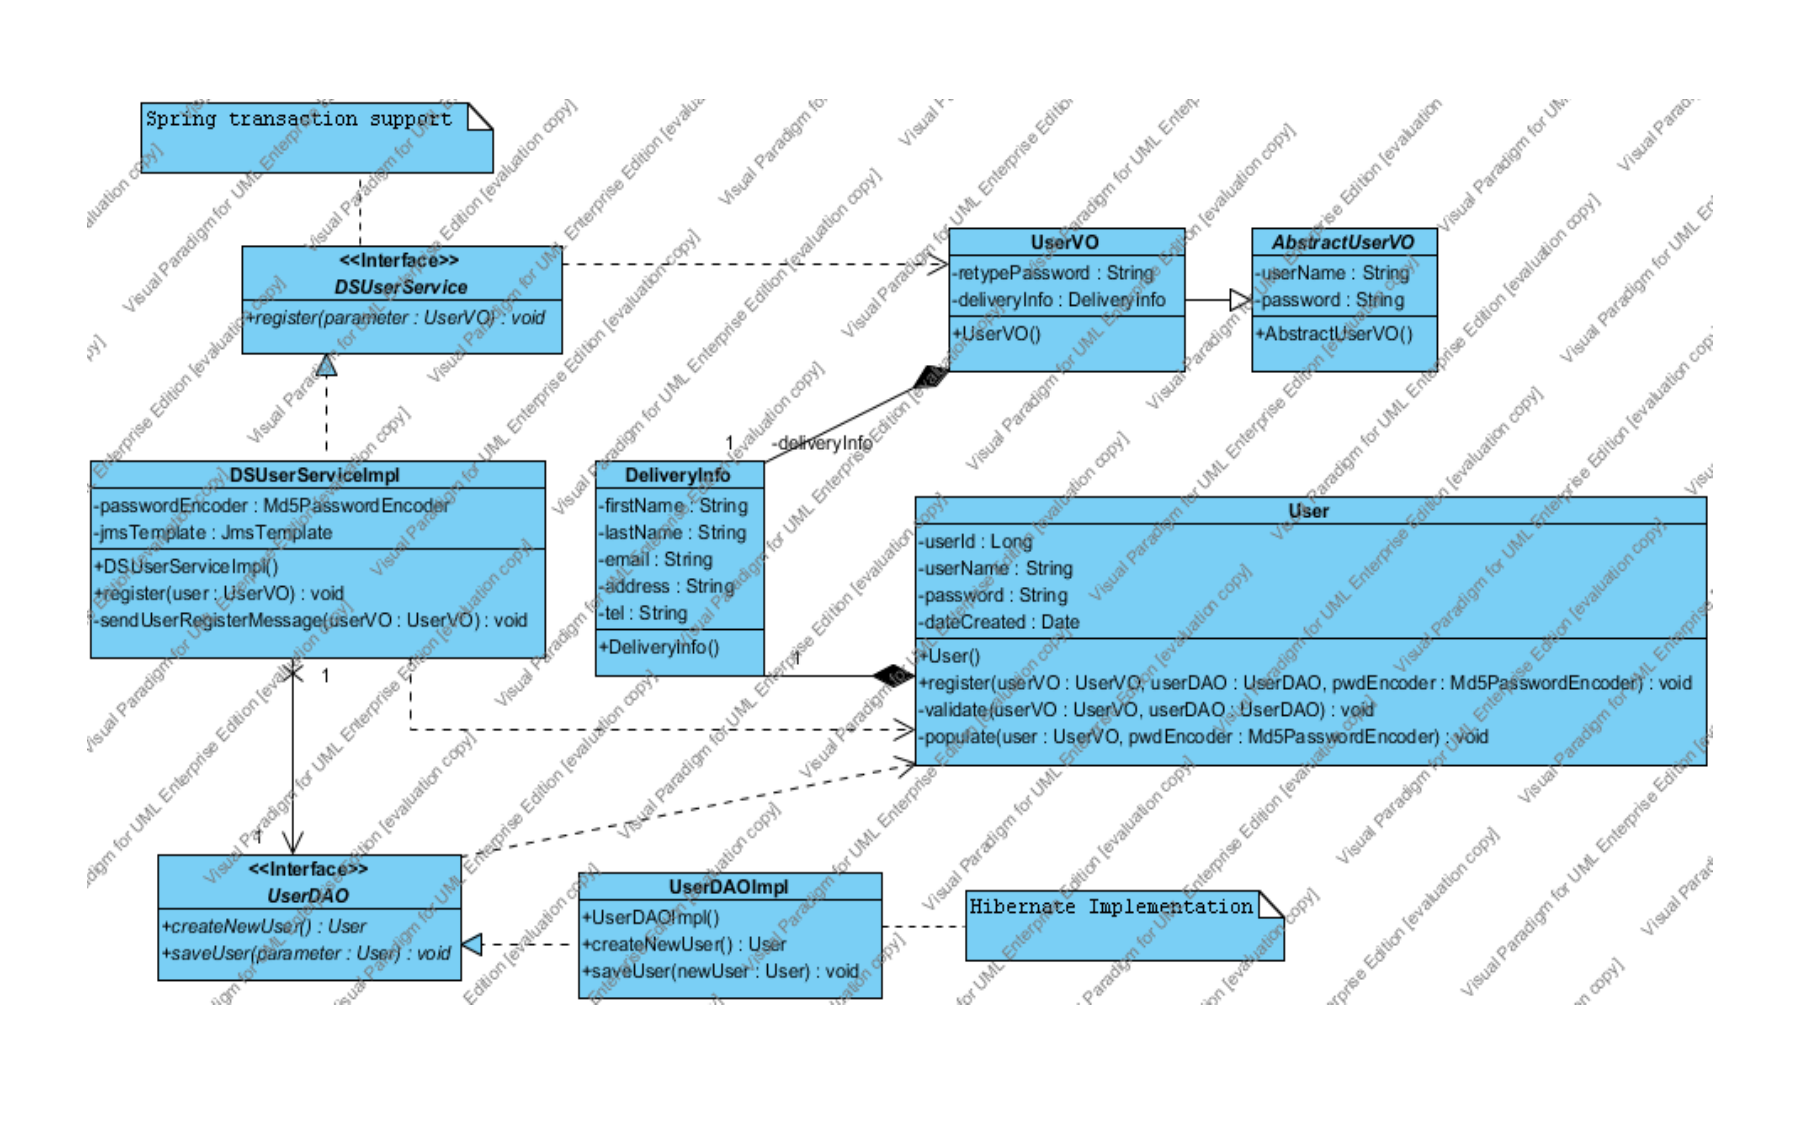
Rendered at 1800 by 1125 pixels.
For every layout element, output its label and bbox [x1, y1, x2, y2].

list [87, 99, 1713, 1006]
